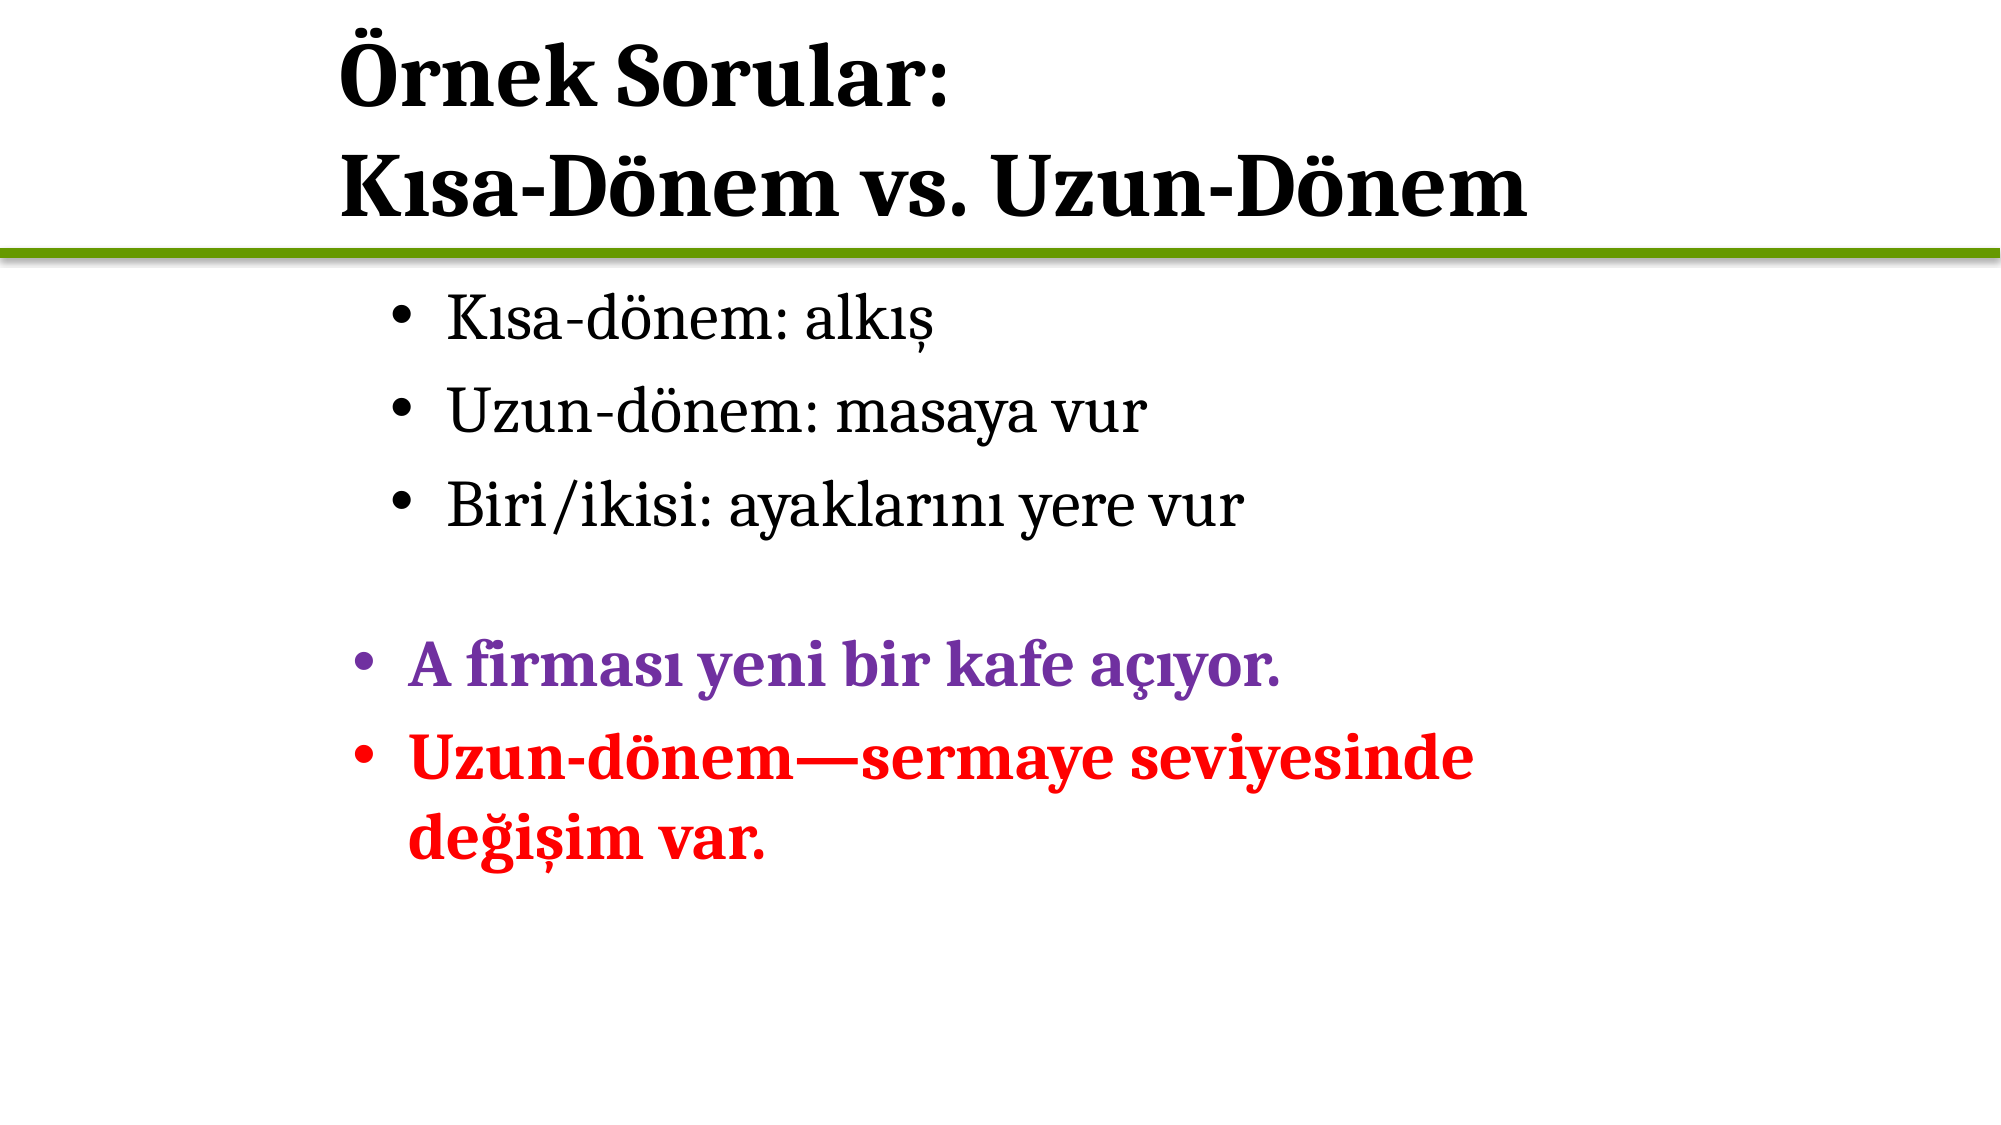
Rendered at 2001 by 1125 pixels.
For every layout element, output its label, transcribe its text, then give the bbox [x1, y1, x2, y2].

text_box A firması yeni bir kafe açıyor. Uzun-dönem—sermaye seviyesinde değişim var. [337, 612, 1688, 1063]
list Kısa-dönem: alkış Uzun-dönem: masaya vur Biri/ikisi: ayaklarını yere vur [375, 265, 1588, 567]
title Örnek Sorular: Kısa-Dönem vs. Uzun-Dönem [324, 0, 1675, 251]
